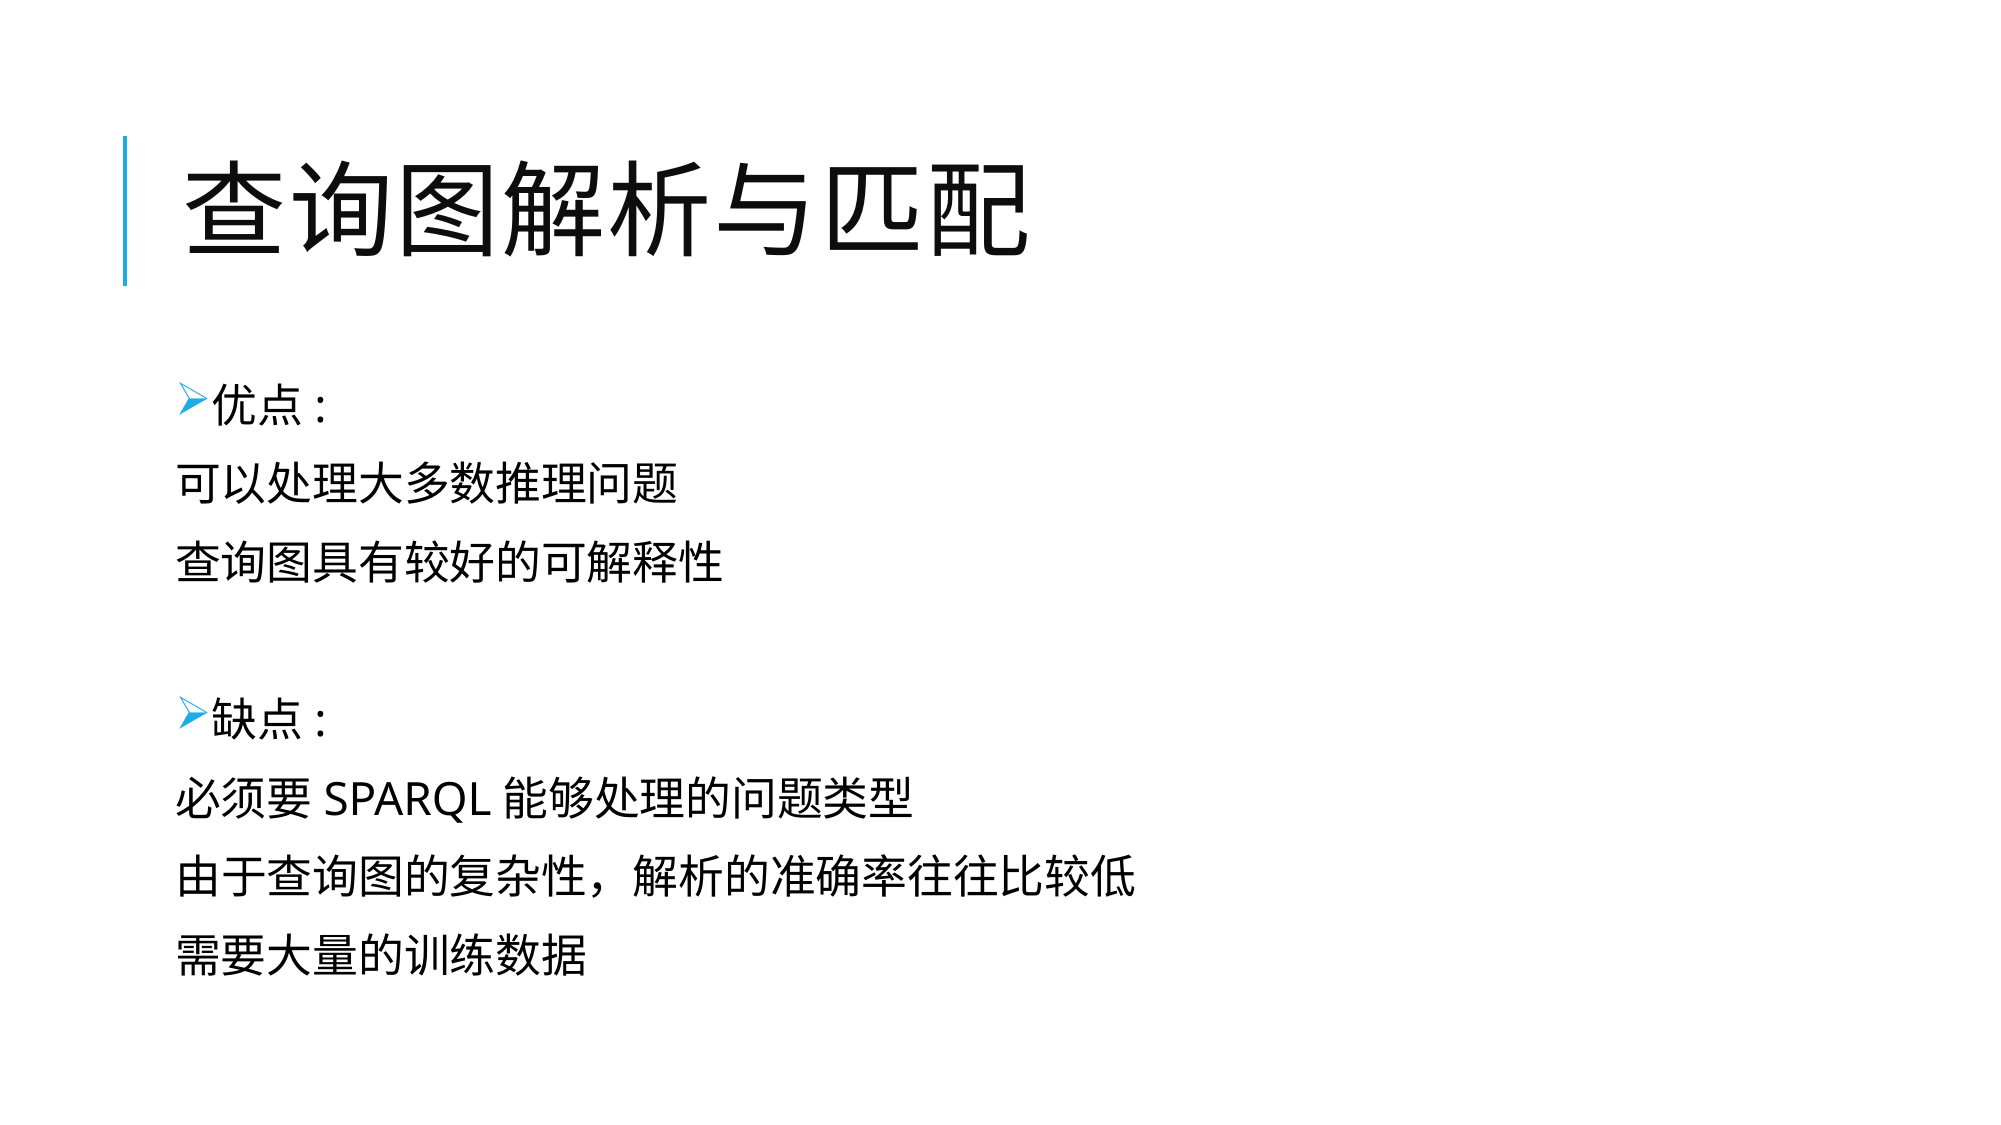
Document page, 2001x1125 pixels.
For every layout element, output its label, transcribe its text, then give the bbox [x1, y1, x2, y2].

list 优点: 可以处理大多数推理问题 查询图具有较好的可解释性 缺点: 必须要SPARQL能够处理的问题类型 由于查询图的复杂性，解析的准确率往往比较低 需要大量的训练数据 [168, 375, 1763, 1035]
title 查询图解析与匹配 [168, 96, 1763, 342]
